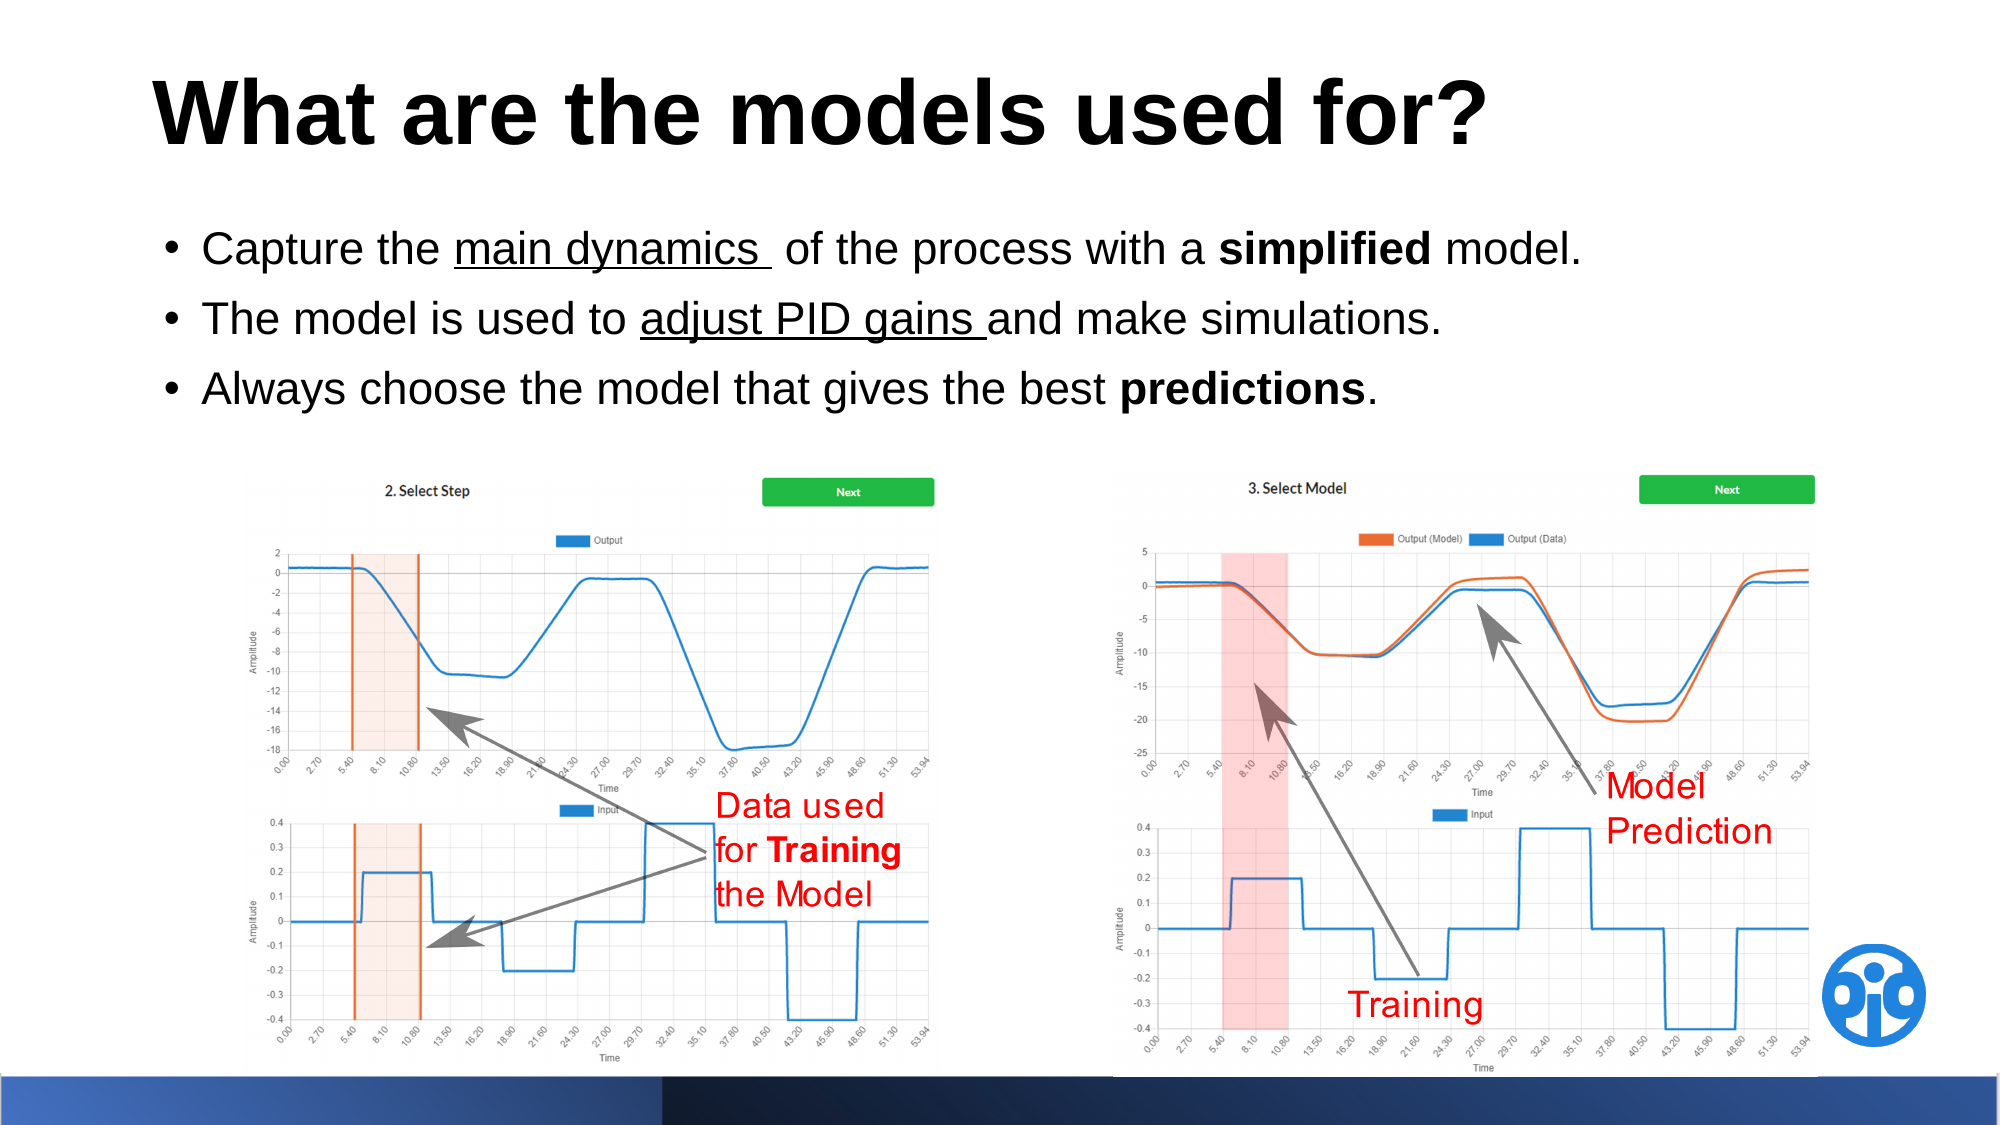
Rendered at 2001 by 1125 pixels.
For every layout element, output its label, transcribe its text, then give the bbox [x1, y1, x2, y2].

picture [245, 473, 939, 1070]
picture [0, 470, 2000, 1125]
list Capture the main dynamics of the process with a simplified model. The model is used to adjust PID gains and make simulations. Always choose the model that gives the best predictions. [148, 217, 1863, 898]
picture [1822, 944, 1926, 1047]
title What are the models used for? [137, 6, 1863, 224]
